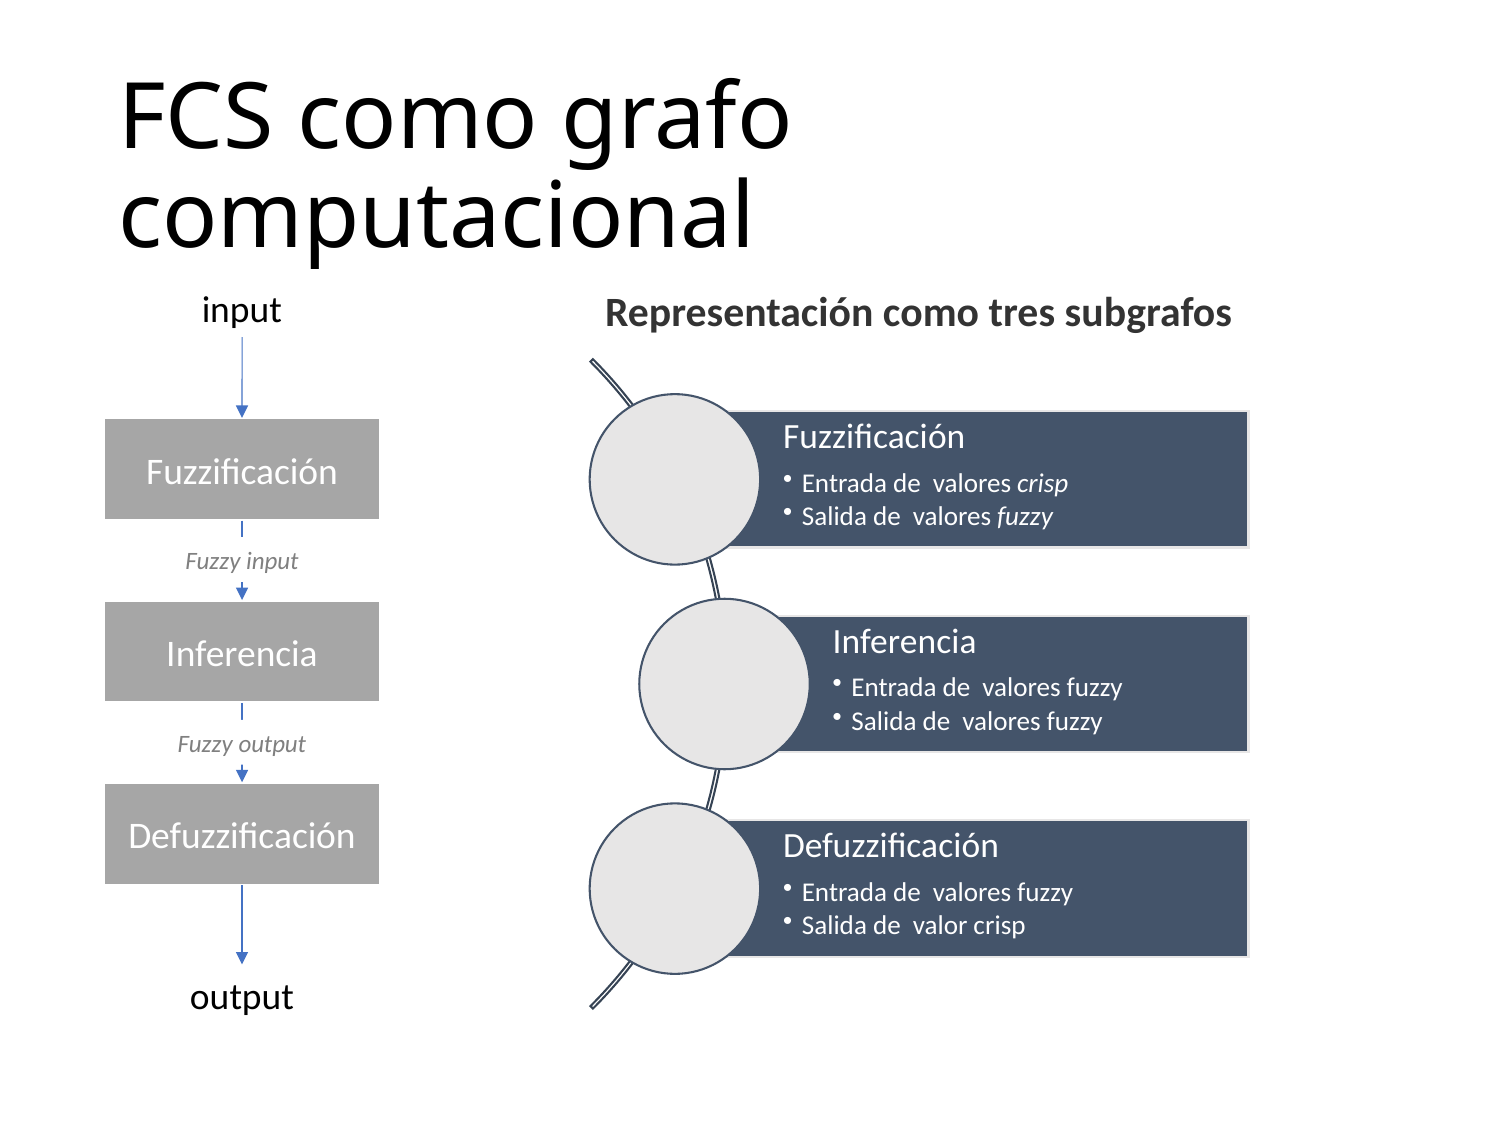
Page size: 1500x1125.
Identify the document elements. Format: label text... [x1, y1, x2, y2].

text_box Fuzzy input [170, 537, 241, 582]
text_box Fuzzy input [243, 537, 314, 582]
title FCS como grafo computacional [103, 59, 1397, 278]
text_box Fuzzy output [243, 719, 322, 765]
text_box Fuzzificación [101, 416, 382, 522]
text_box Inferencia [101, 598, 382, 704]
text_box Representación como tres subgrafos [580, 277, 1258, 343]
text_box Fuzzy output [162, 719, 241, 765]
text_box Defuzzificación [101, 781, 382, 887]
text_box output [175, 964, 309, 1025]
text_box input [187, 277, 298, 337]
